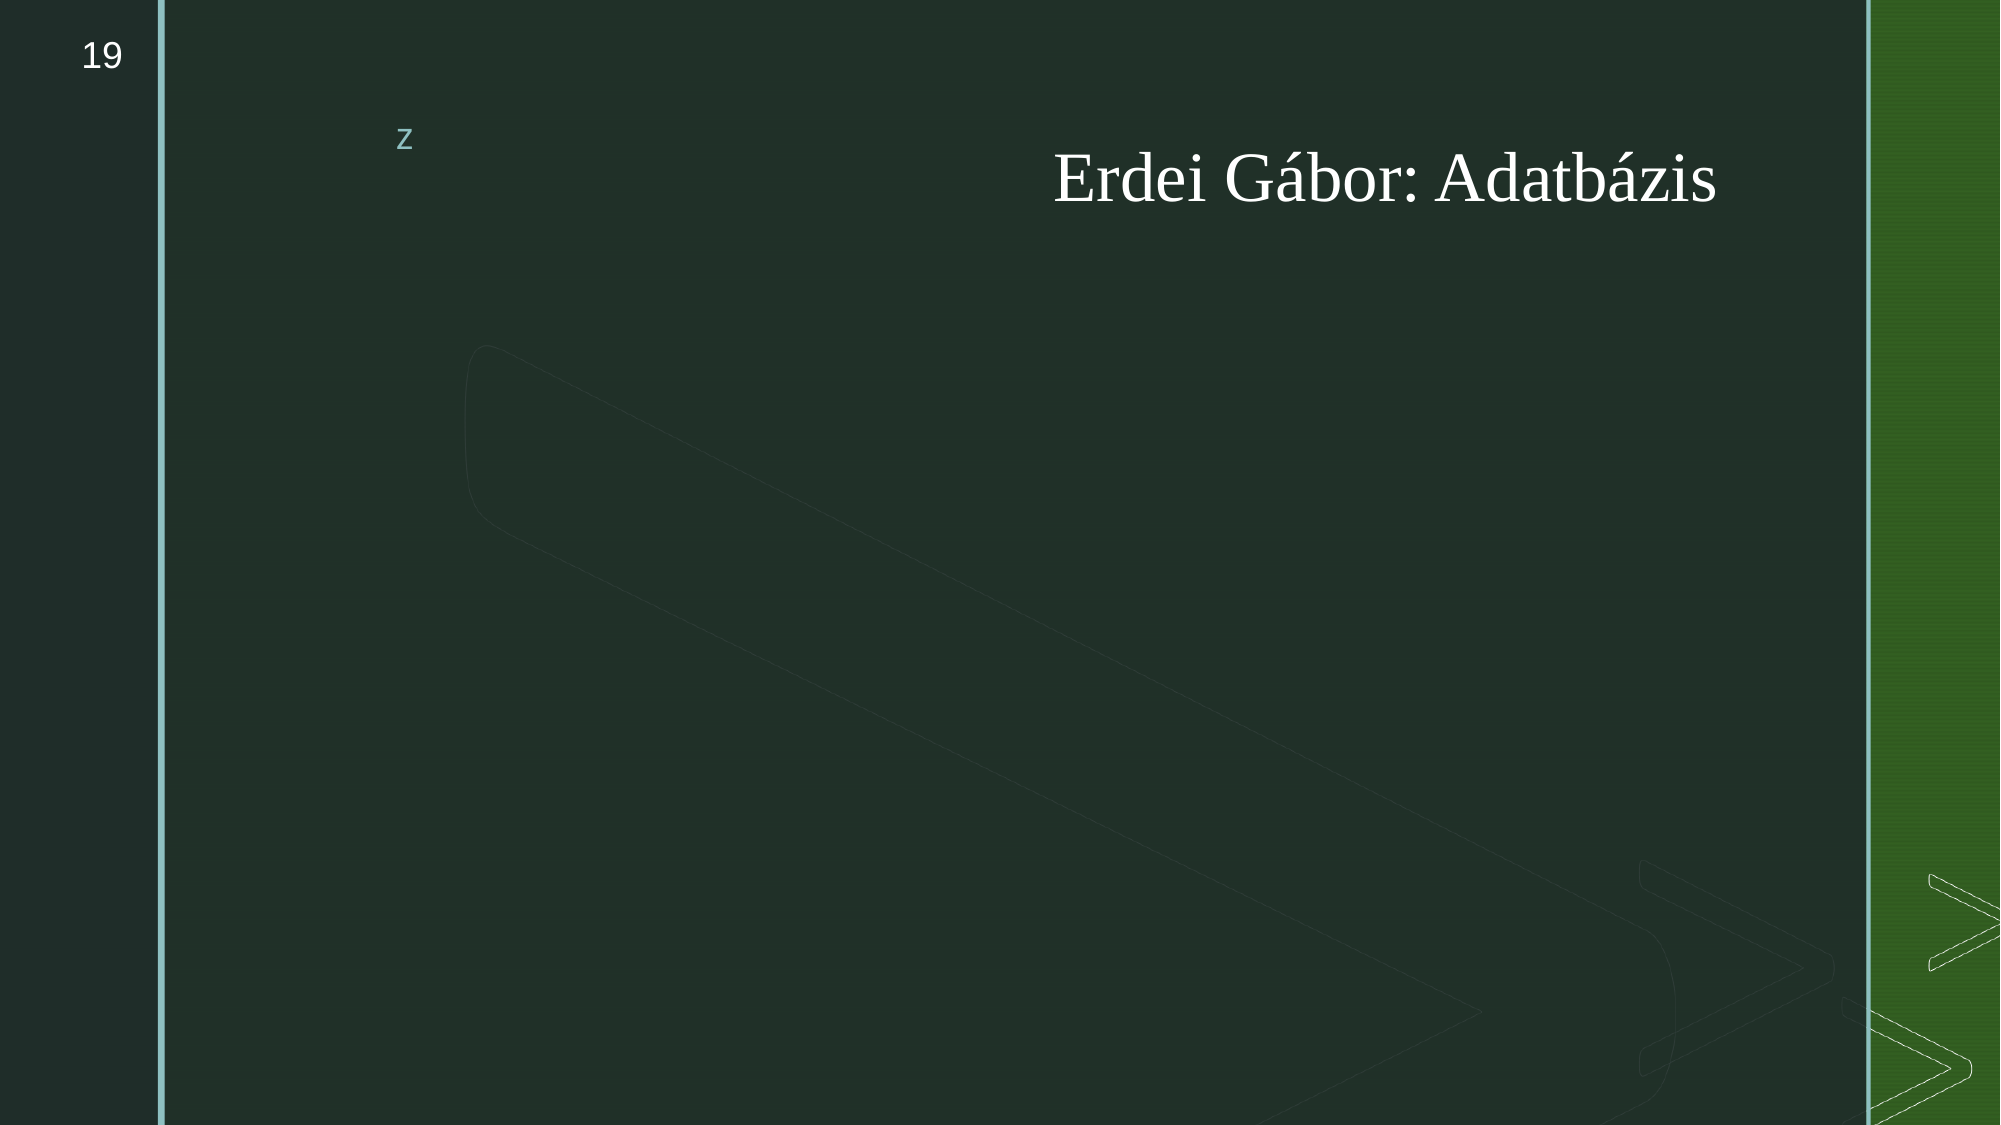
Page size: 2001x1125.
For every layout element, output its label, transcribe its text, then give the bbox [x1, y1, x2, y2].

picture [1871, 0, 2000, 1125]
title Erdei Gábor: Adatbázis [428, 132, 1734, 310]
slide_number 19 [25, 26, 131, 80]
